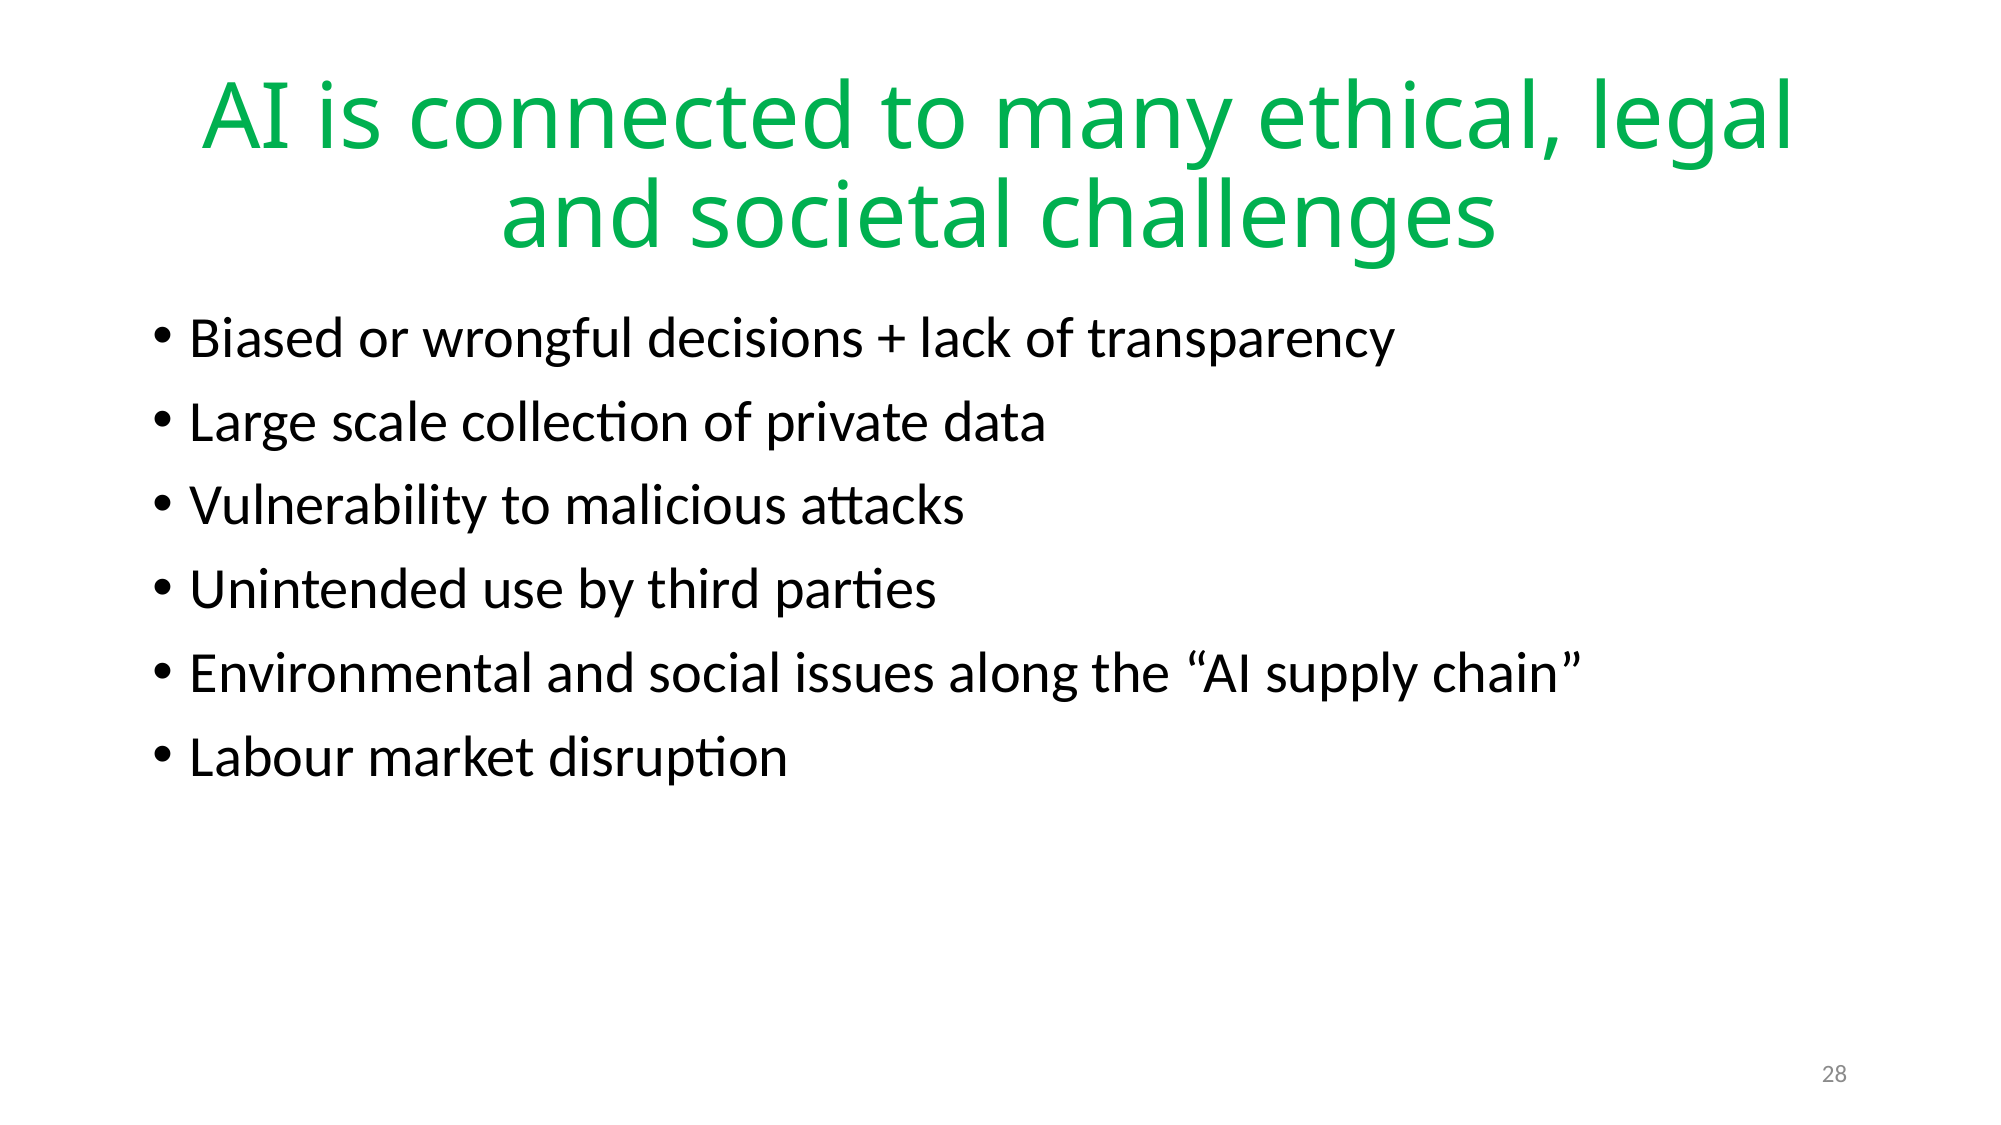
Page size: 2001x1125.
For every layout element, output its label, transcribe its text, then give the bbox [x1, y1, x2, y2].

list Biased or wrongful decisions + lack of transparency Large scale collection of private data Vulnerability to malicious attacks Unintended use by third parties Environmental and social issues along the “AI supply chain” Labour market disruption [137, 299, 1863, 1014]
title AI is connected to many ethical, legal and societal challenges [137, 59, 1863, 278]
slide_number 28 [1412, 1042, 1863, 1103]
